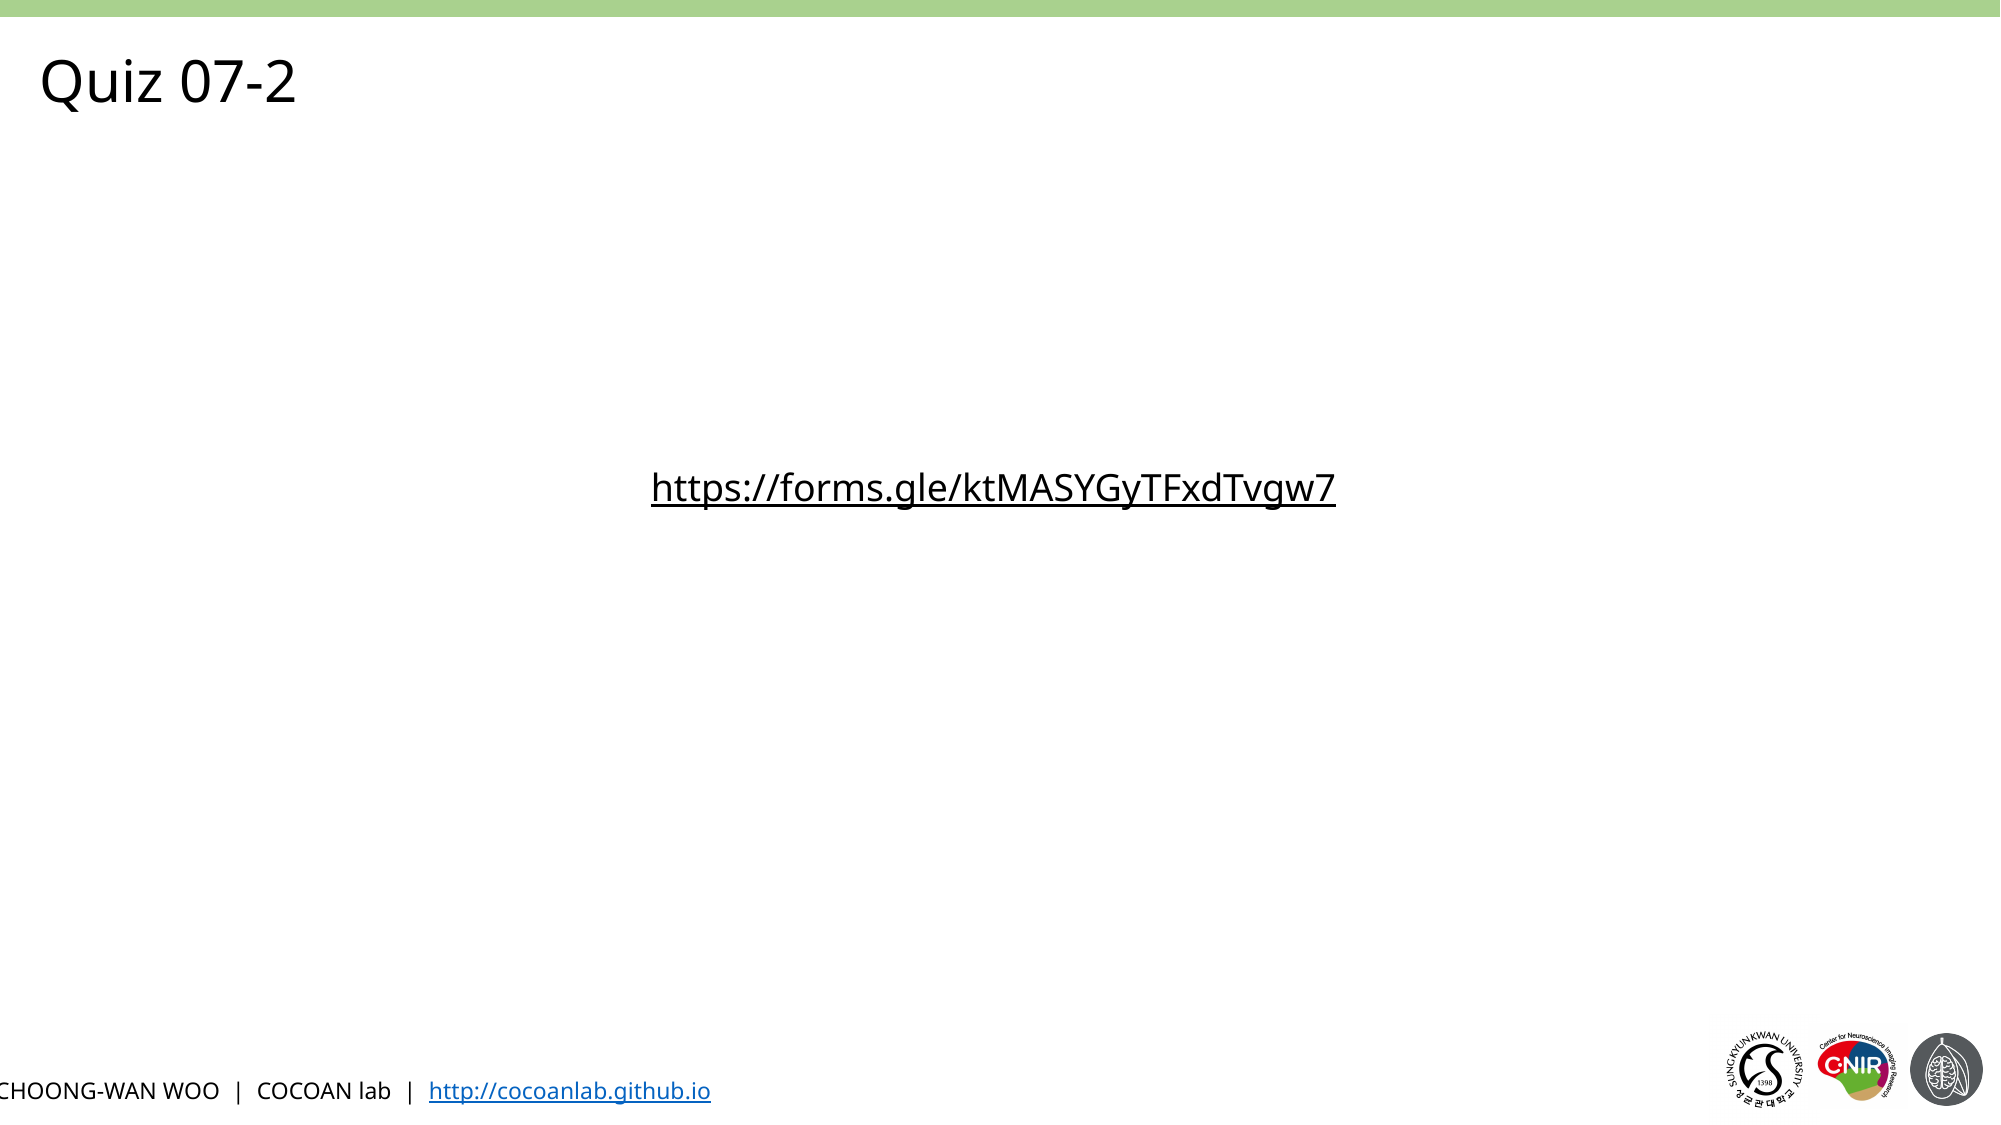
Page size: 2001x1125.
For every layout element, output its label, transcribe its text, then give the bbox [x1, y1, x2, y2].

text_box https://forms.gle/ktMASYGyTFxdTvgw7 [636, 456, 1362, 523]
text_box CHOONG-WAN WOO | COCOAN lab | http://cocoanlab.github.io [0, 1069, 727, 1116]
text_box [0, 0, 2000, 18]
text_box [1709, 1014, 1983, 1125]
text_box Quiz 07-2 [25, 36, 313, 122]
